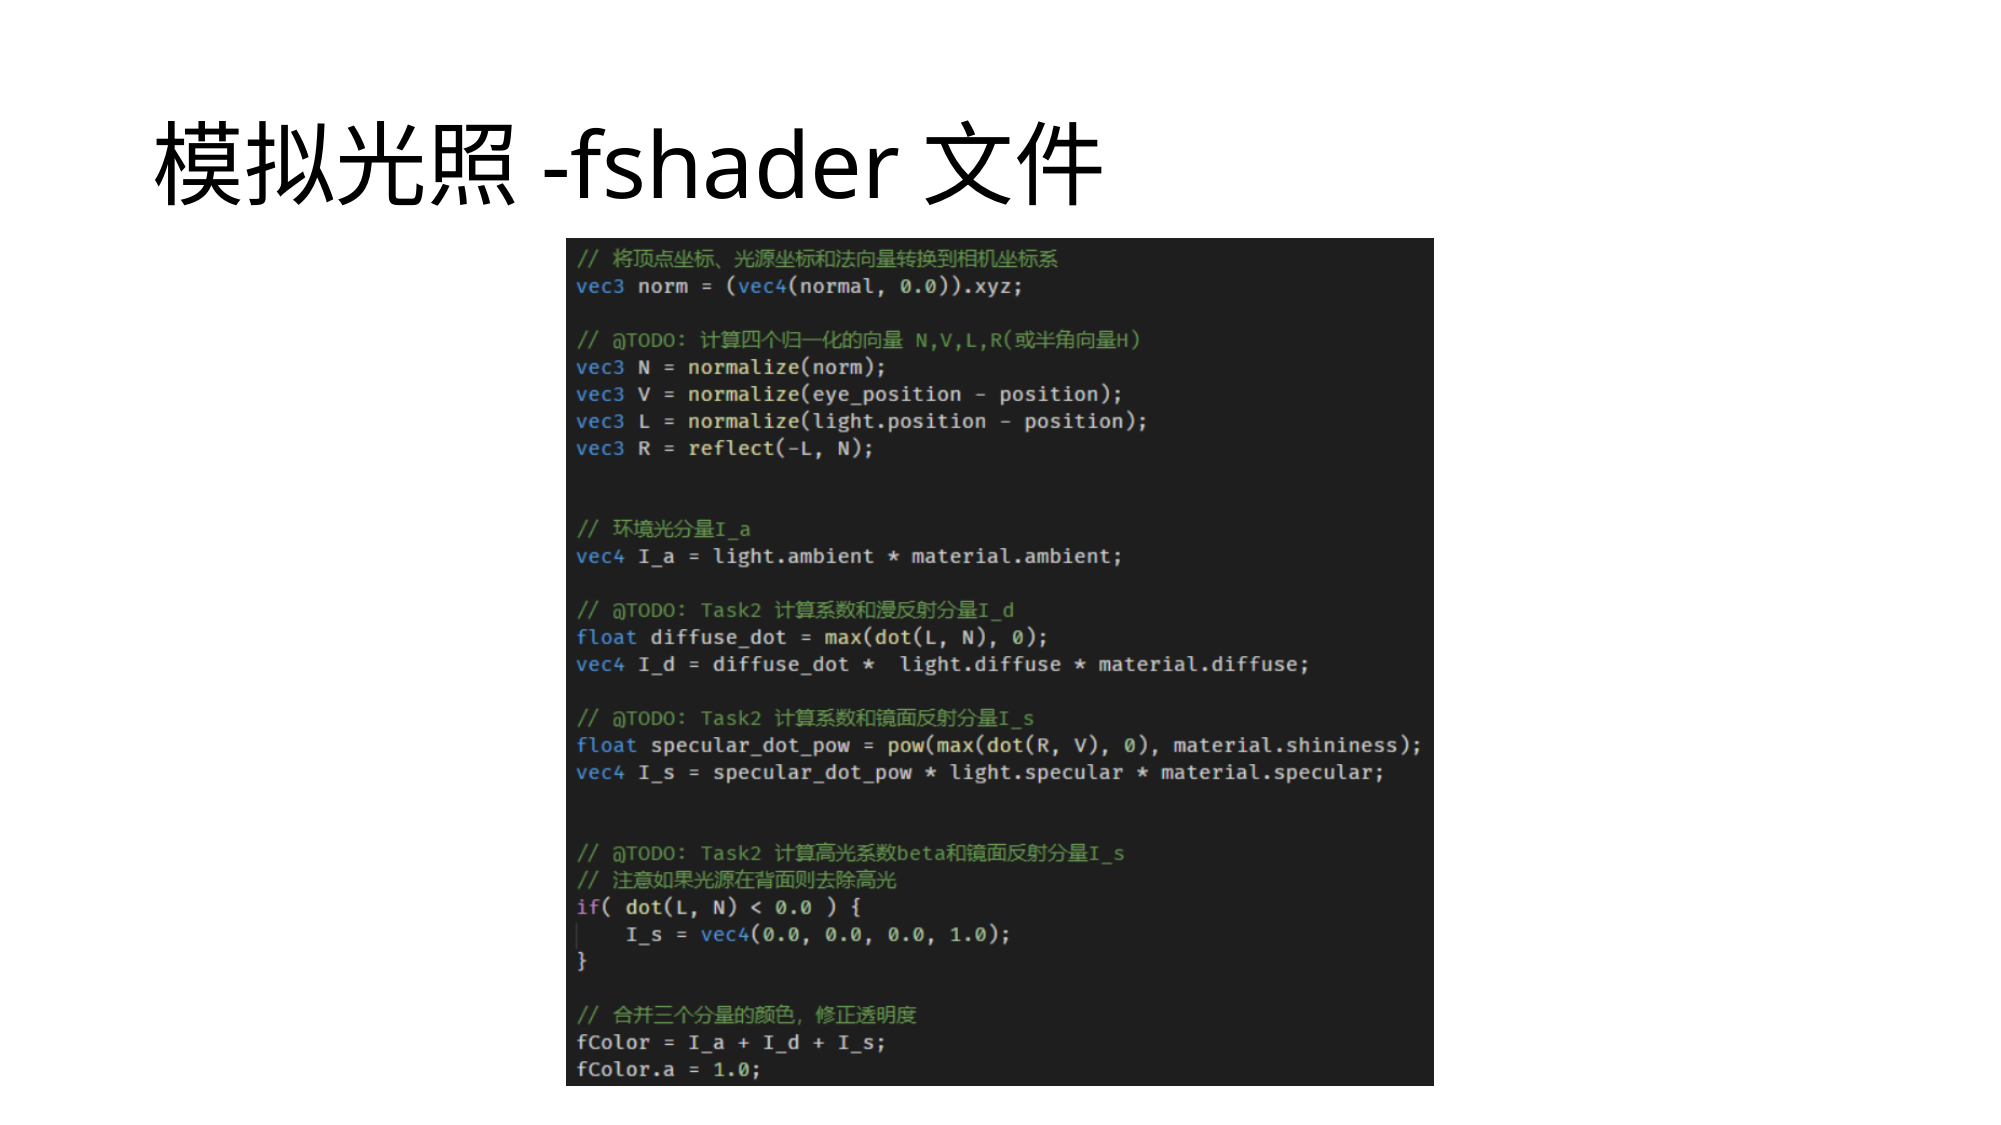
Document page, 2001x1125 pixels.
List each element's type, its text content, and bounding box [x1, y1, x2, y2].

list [566, 238, 1434, 1086]
title 模拟光照-fshader文件 [137, 59, 1863, 278]
